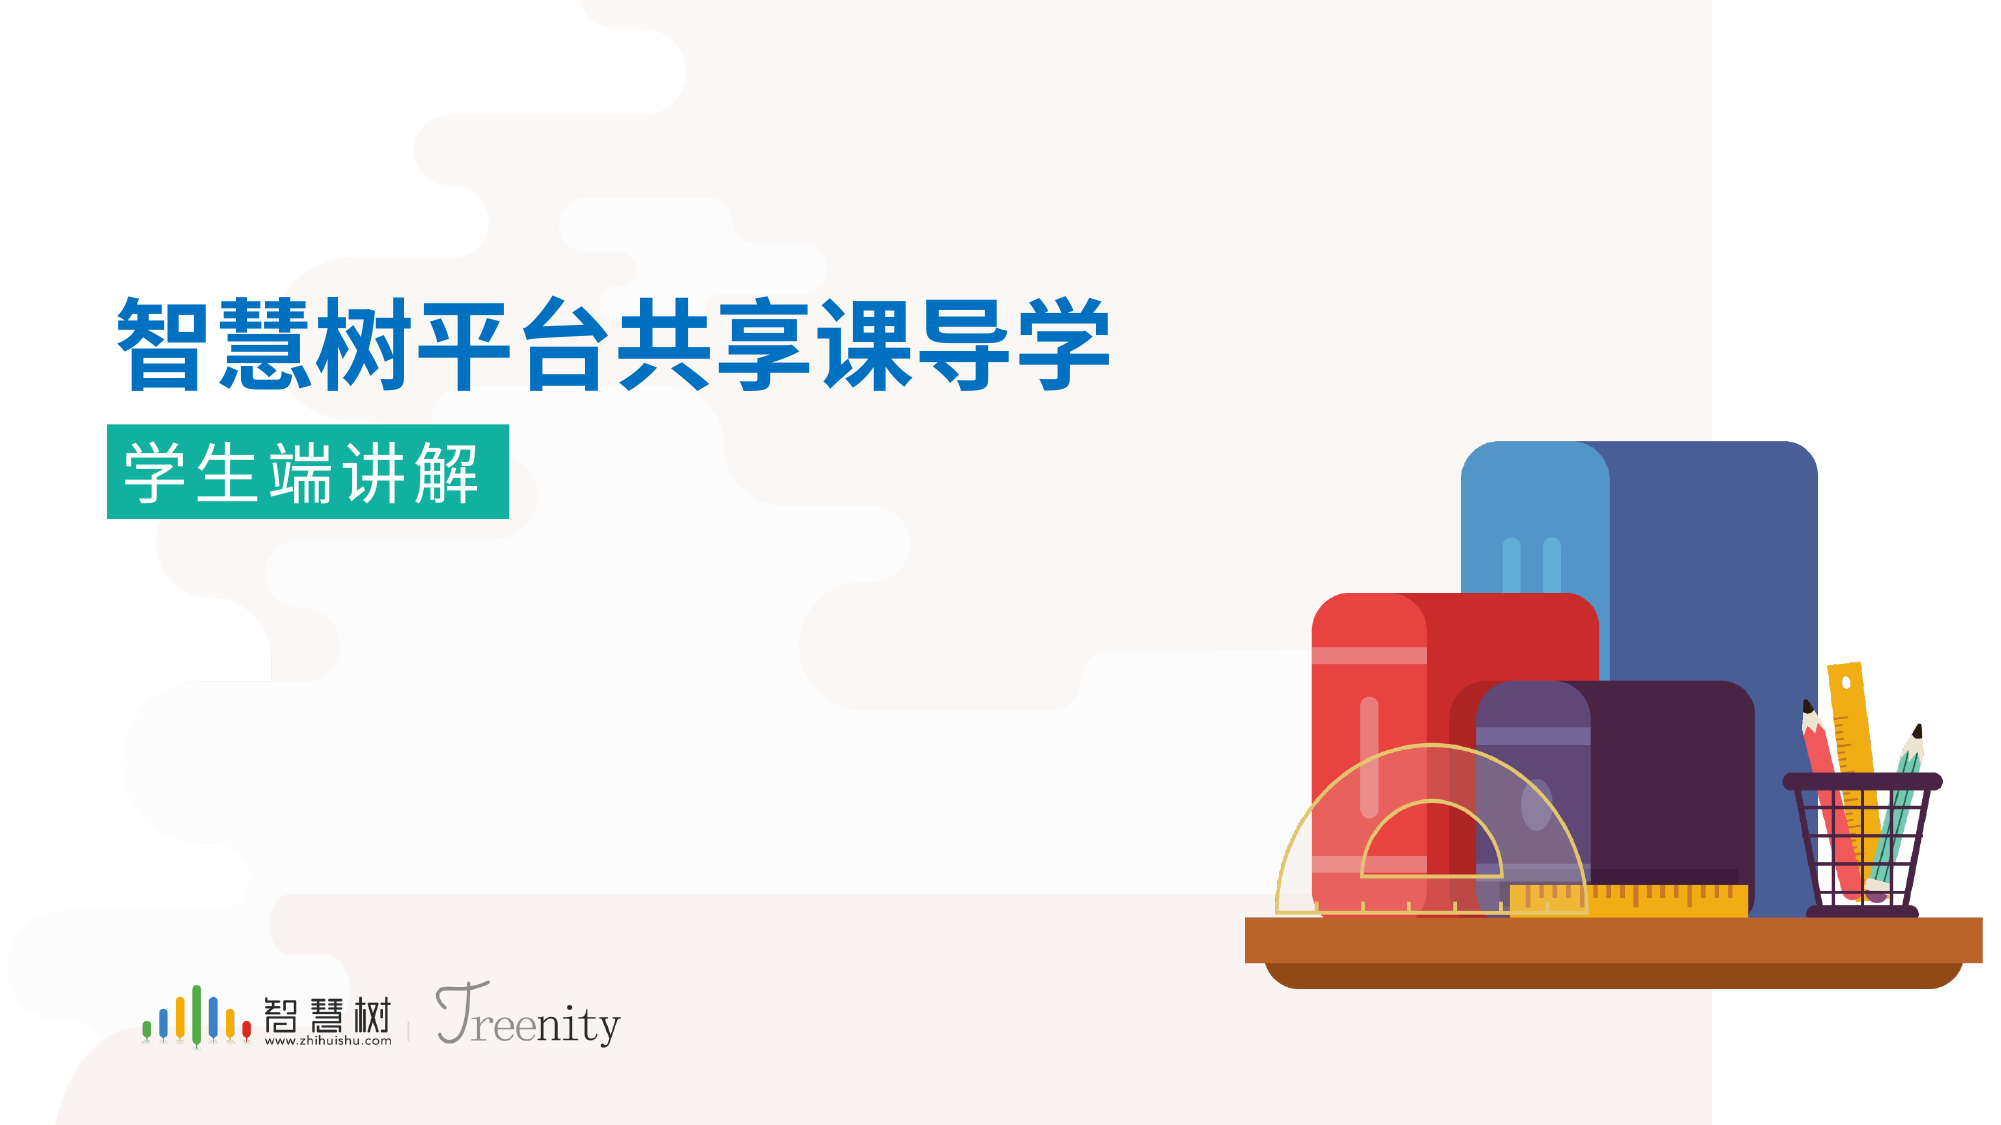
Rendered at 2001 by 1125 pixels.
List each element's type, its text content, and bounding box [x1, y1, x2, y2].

text_box 智慧树平台共享课导学 [99, 274, 1245, 410]
picture [114, 928, 649, 1103]
text_box 学生端讲解 [107, 424, 510, 519]
picture [1244, 410, 2001, 989]
